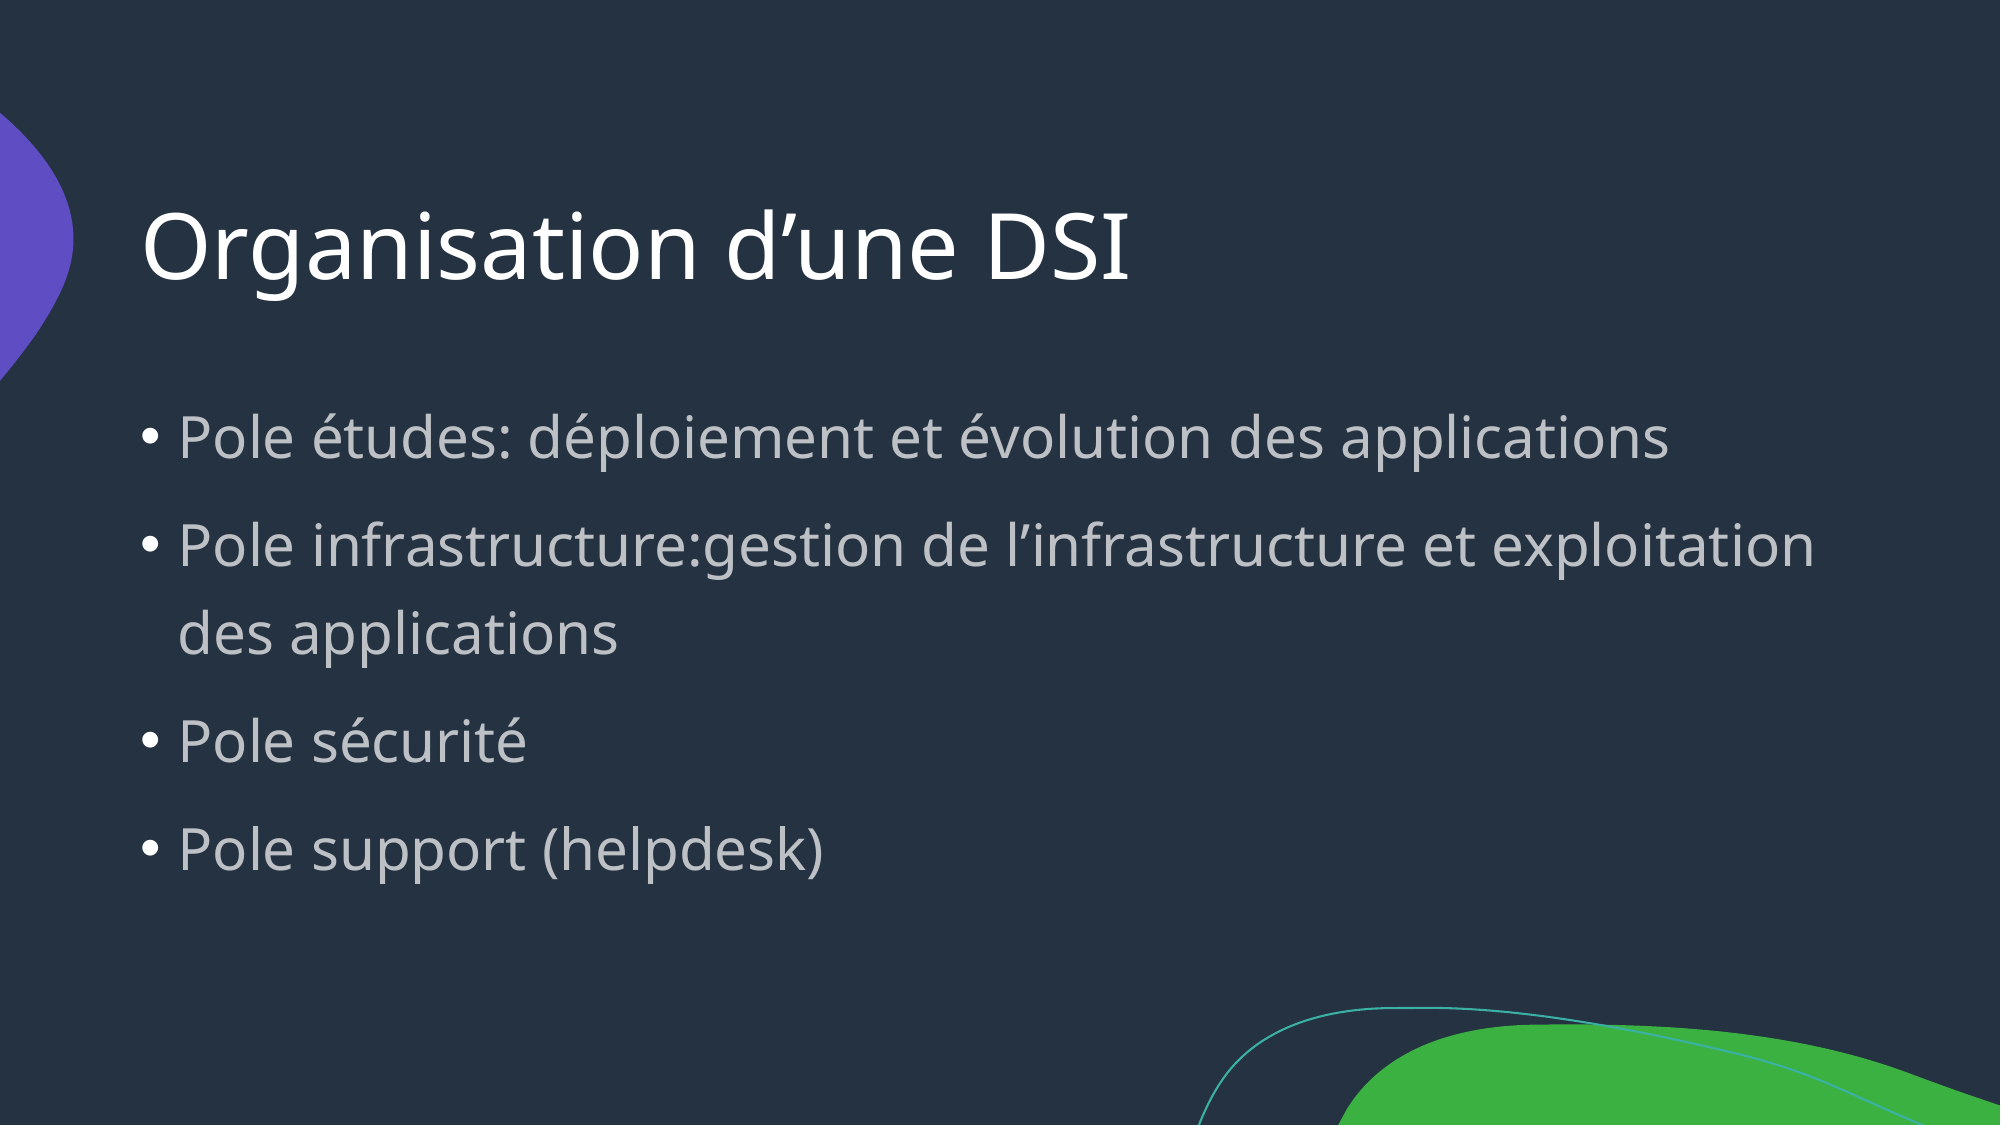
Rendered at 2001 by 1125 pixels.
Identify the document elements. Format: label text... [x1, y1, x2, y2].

list Pole études: déploiement et évolution des applications Pole infrastructure:gestion de l’infrastructure et exploitation des applications Pole sécurité Pole support (helpdesk) [125, 375, 1875, 1002]
title Organisation d’une DSI [125, 125, 1875, 375]
